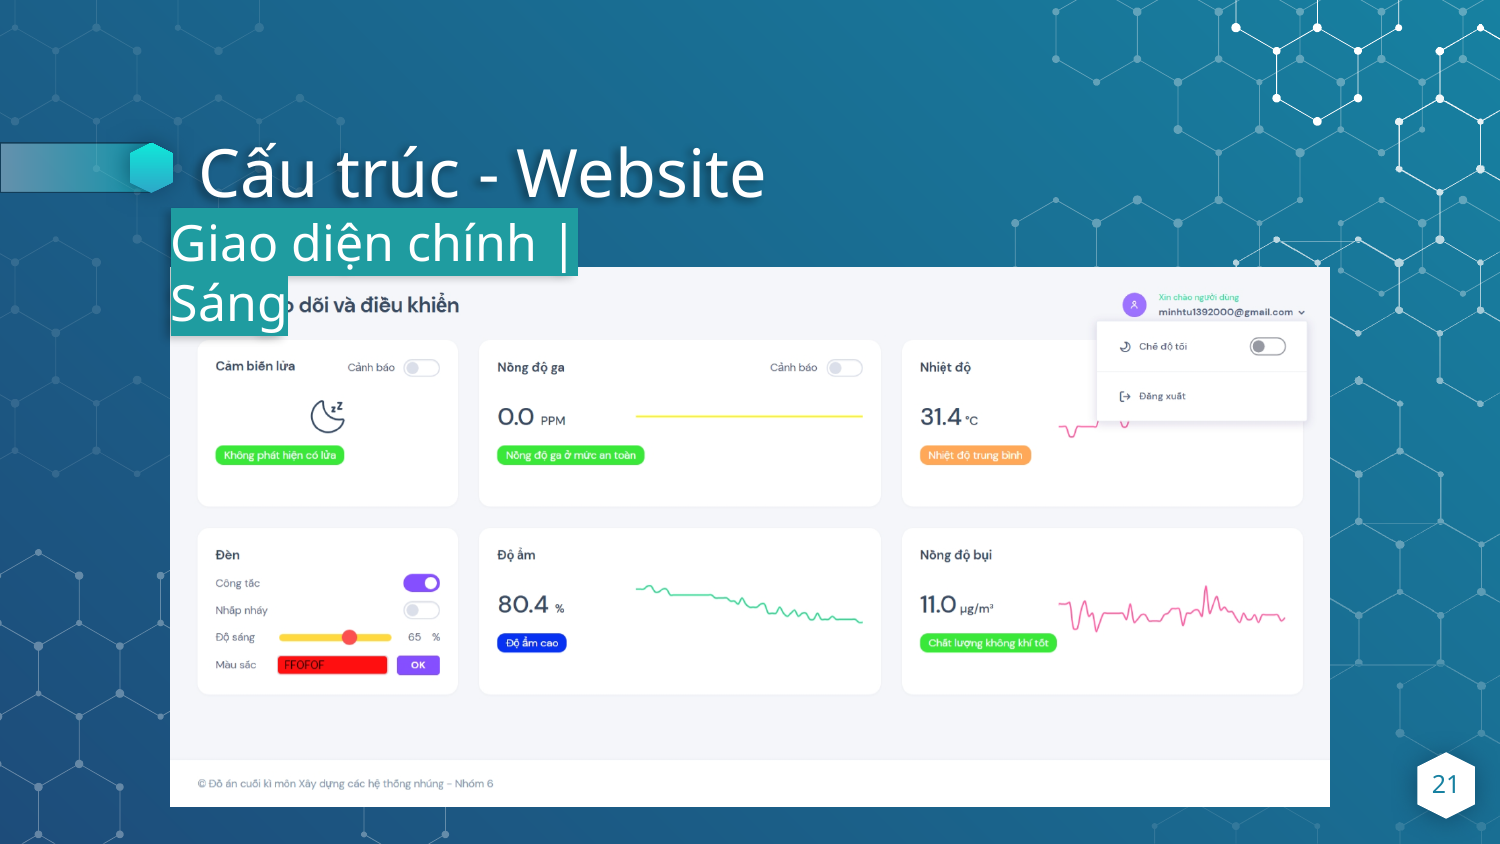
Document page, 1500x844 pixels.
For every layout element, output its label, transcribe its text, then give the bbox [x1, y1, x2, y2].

picture [170, 267, 1330, 808]
list Giao diện chính | Sáng [170, 211, 589, 266]
slide_number 21 [1417, 752, 1475, 819]
title Cấu trúc - Website [198, 140, 1172, 198]
